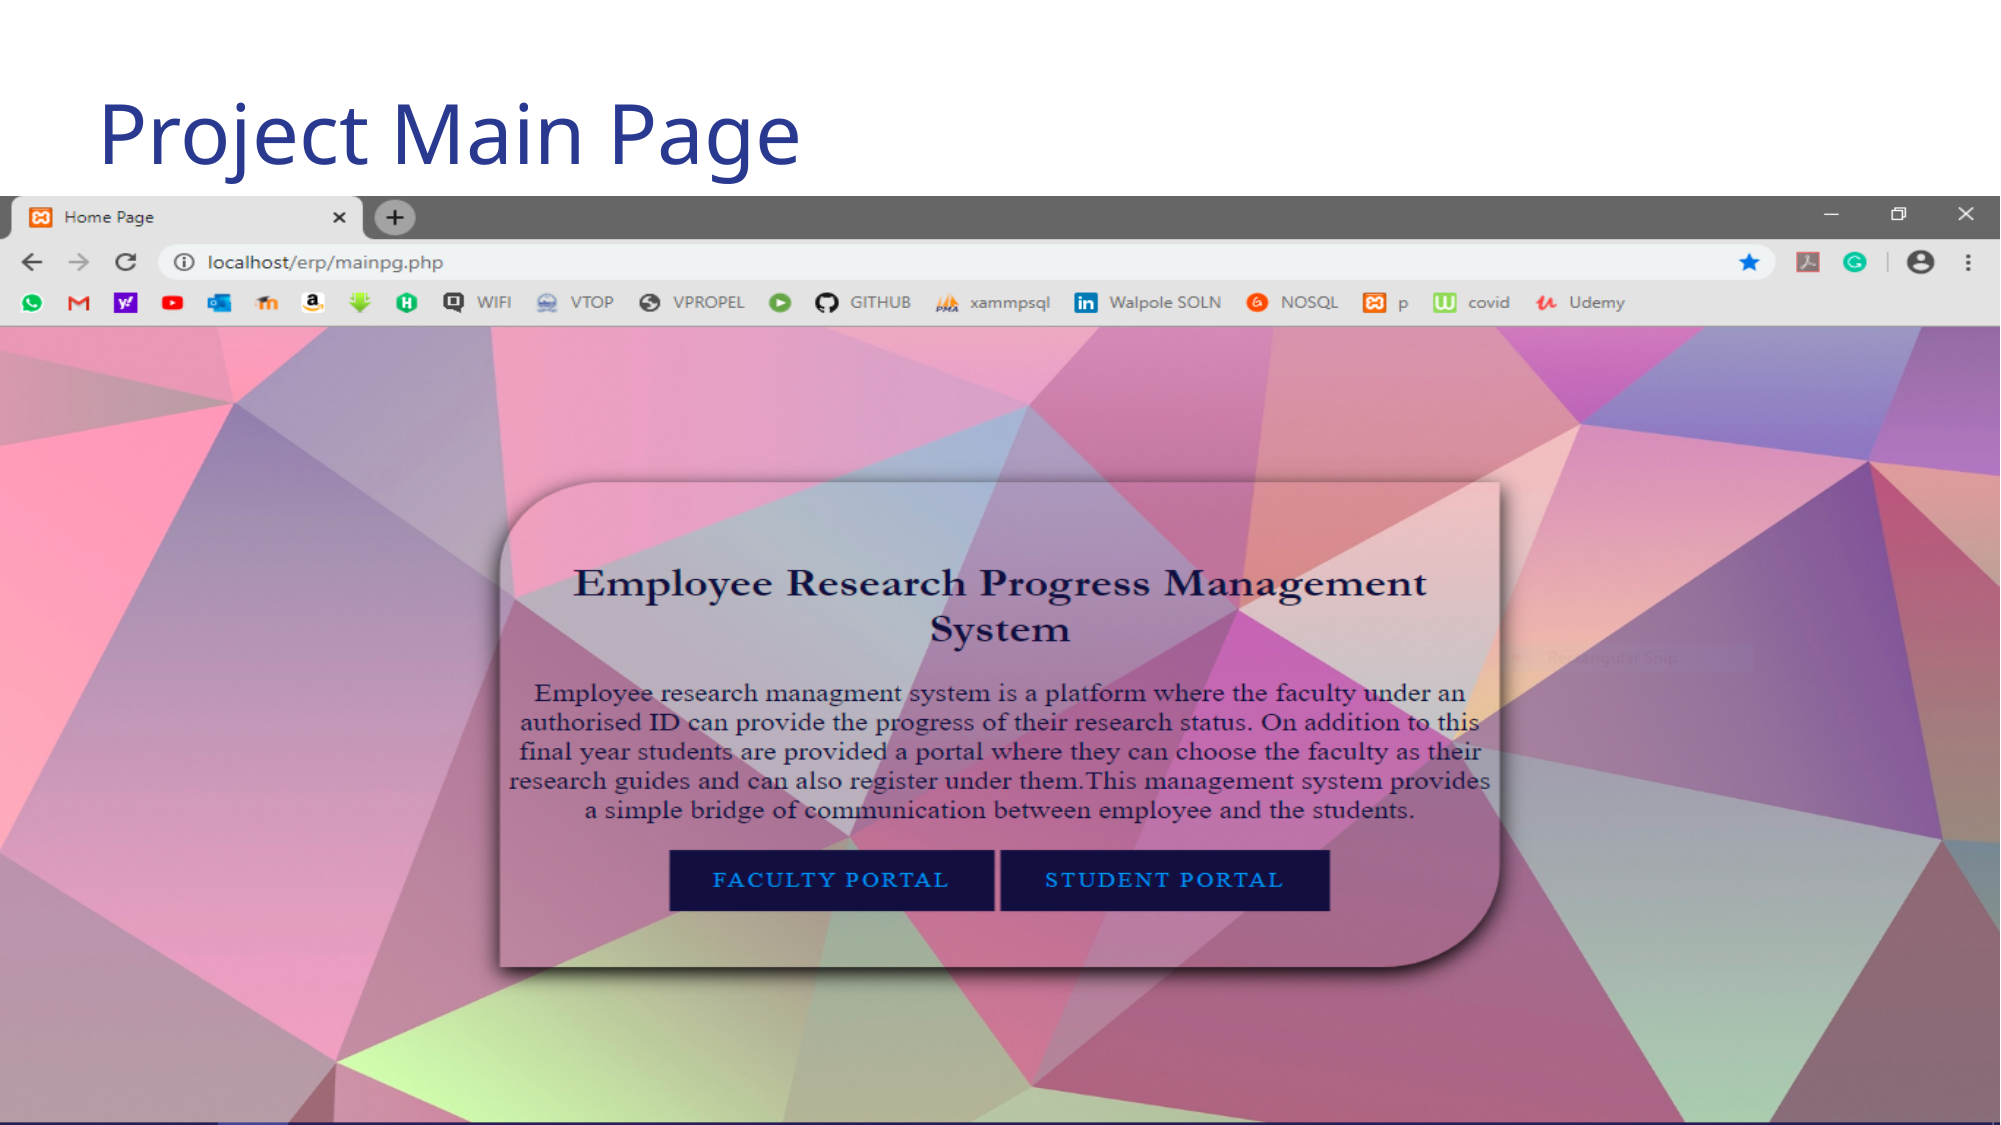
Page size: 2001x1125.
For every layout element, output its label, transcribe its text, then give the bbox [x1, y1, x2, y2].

title Project Main Page [82, 24, 1808, 193]
picture [0, 196, 2000, 1125]
